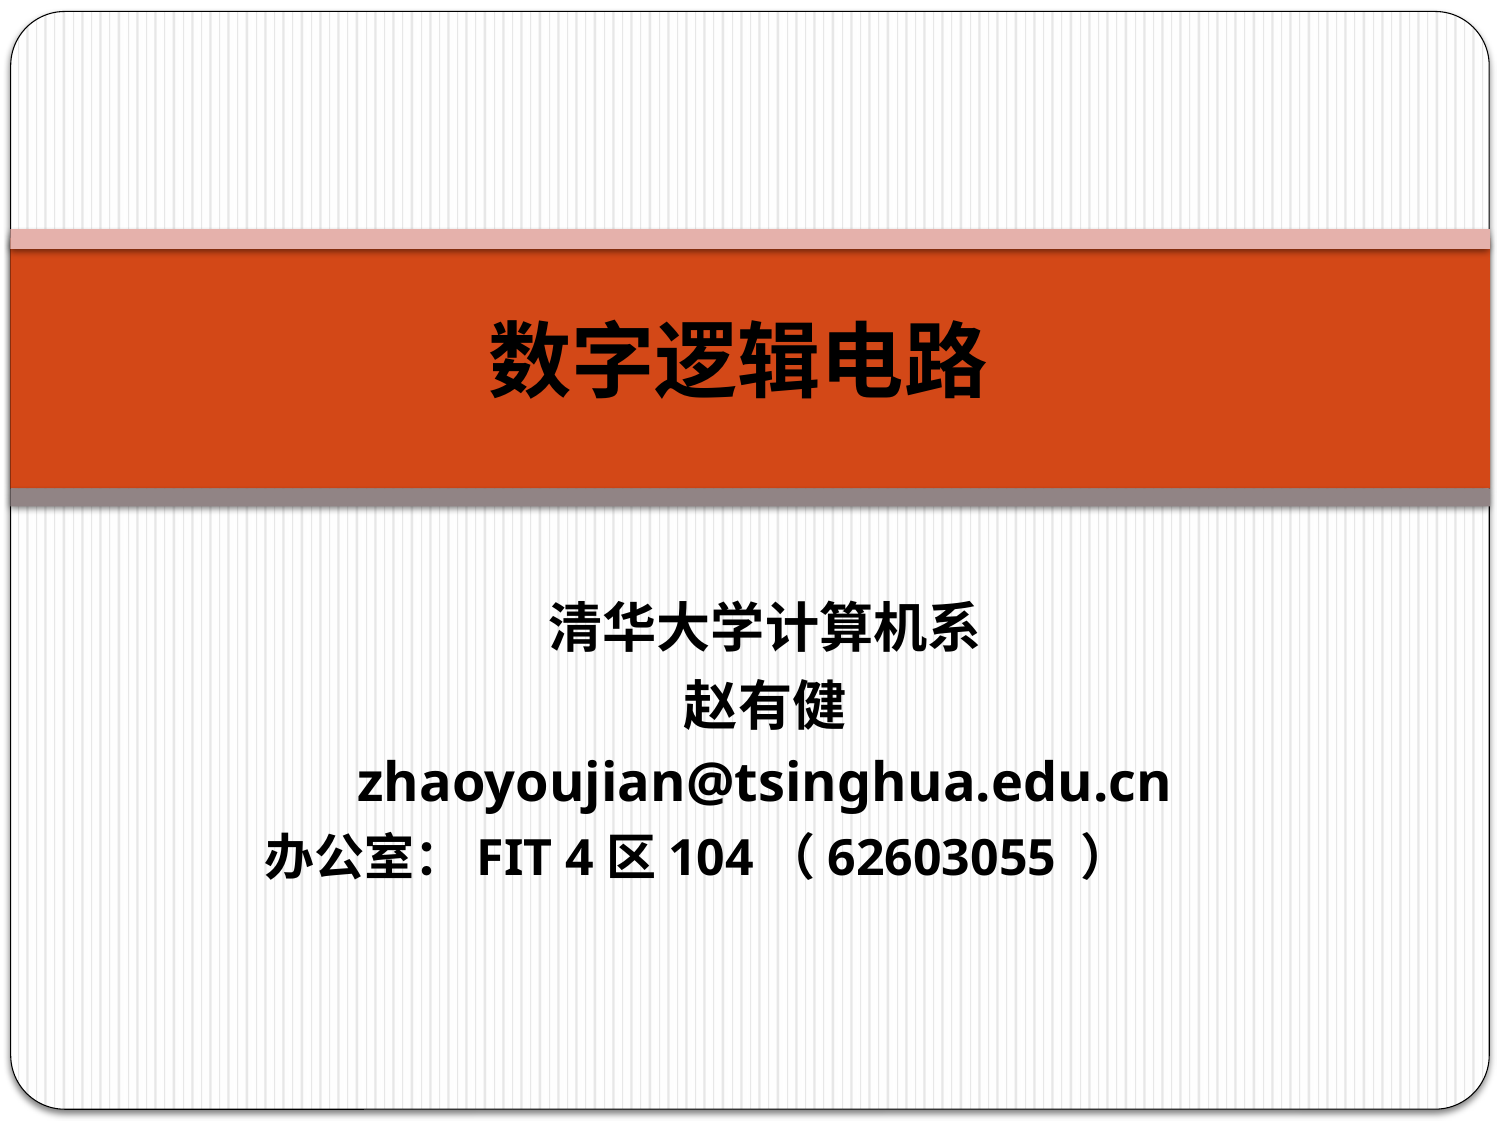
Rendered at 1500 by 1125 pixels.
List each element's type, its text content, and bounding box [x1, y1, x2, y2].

subtitle 清华大学计算机系 赵有健 zhaoyoujian@tsinghua.edu.cn 办公室：FIT 4区104（62603055 ） [240, 586, 1291, 976]
title 数字逻辑电路 [100, 231, 1376, 493]
